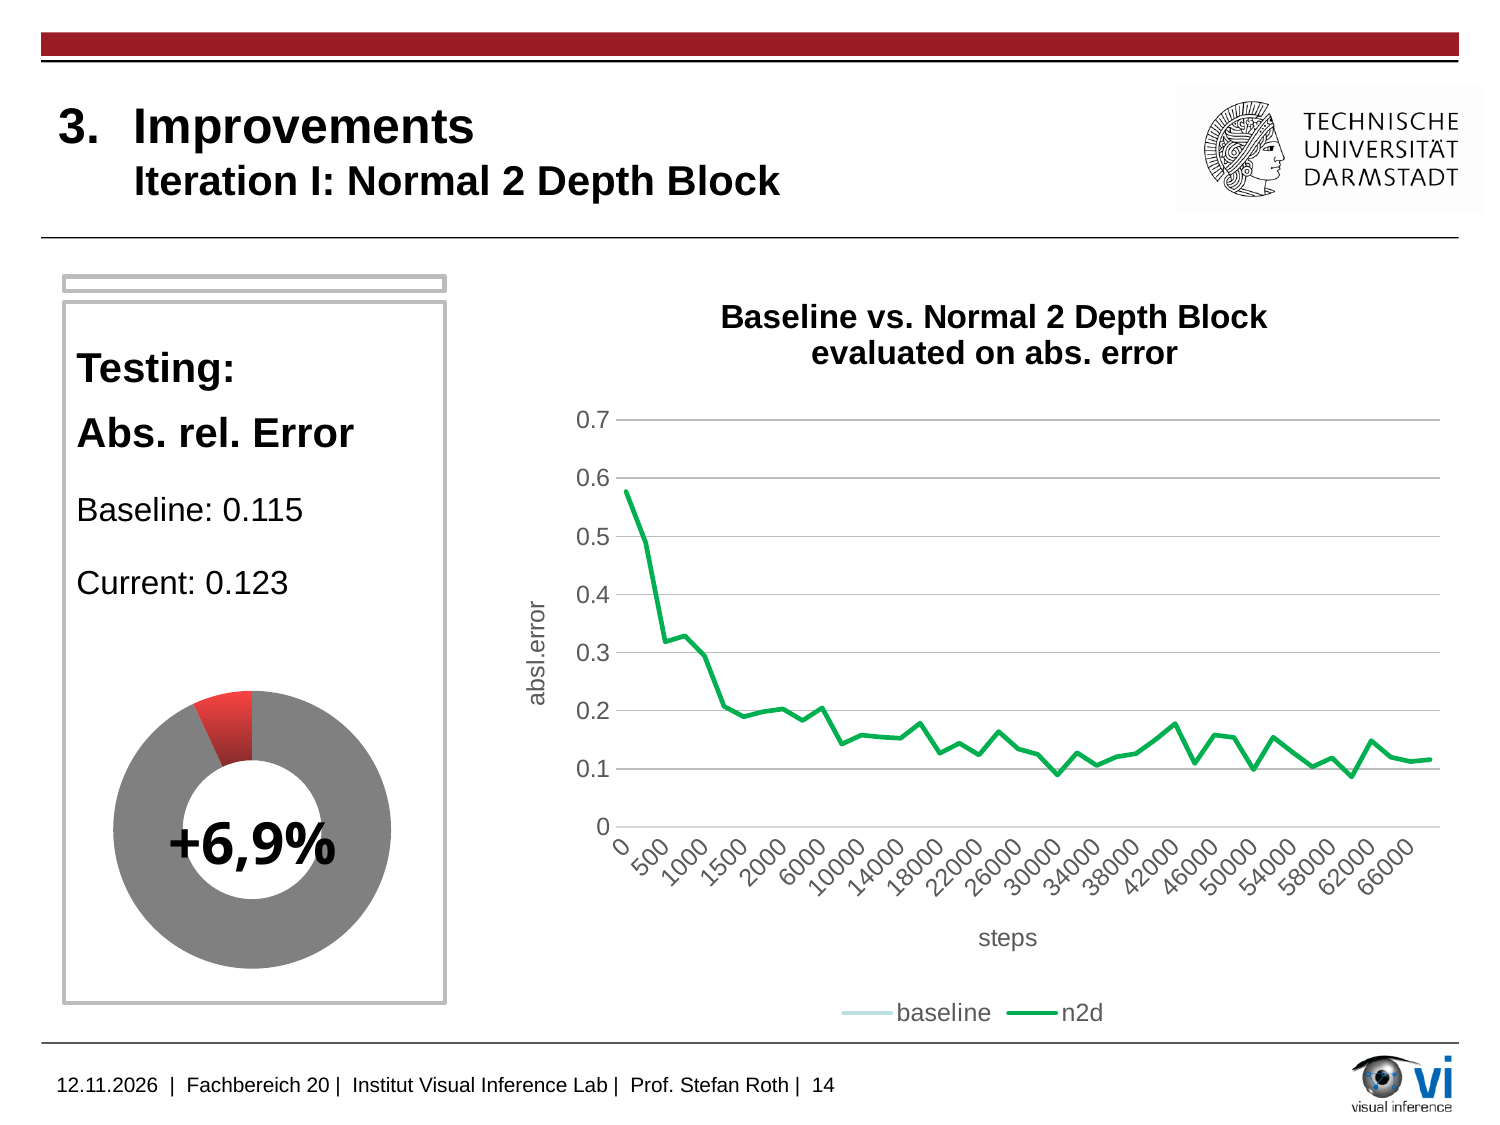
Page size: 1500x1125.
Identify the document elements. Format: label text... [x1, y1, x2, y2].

chart [488, 276, 1460, 1033]
picture [1351, 1055, 1500, 1112]
picture [1175, 84, 1483, 214]
chart [38, 612, 443, 998]
title Improvements Iteration I: Normal 2 Depth Block [58, 79, 1149, 218]
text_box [63, 276, 446, 614]
